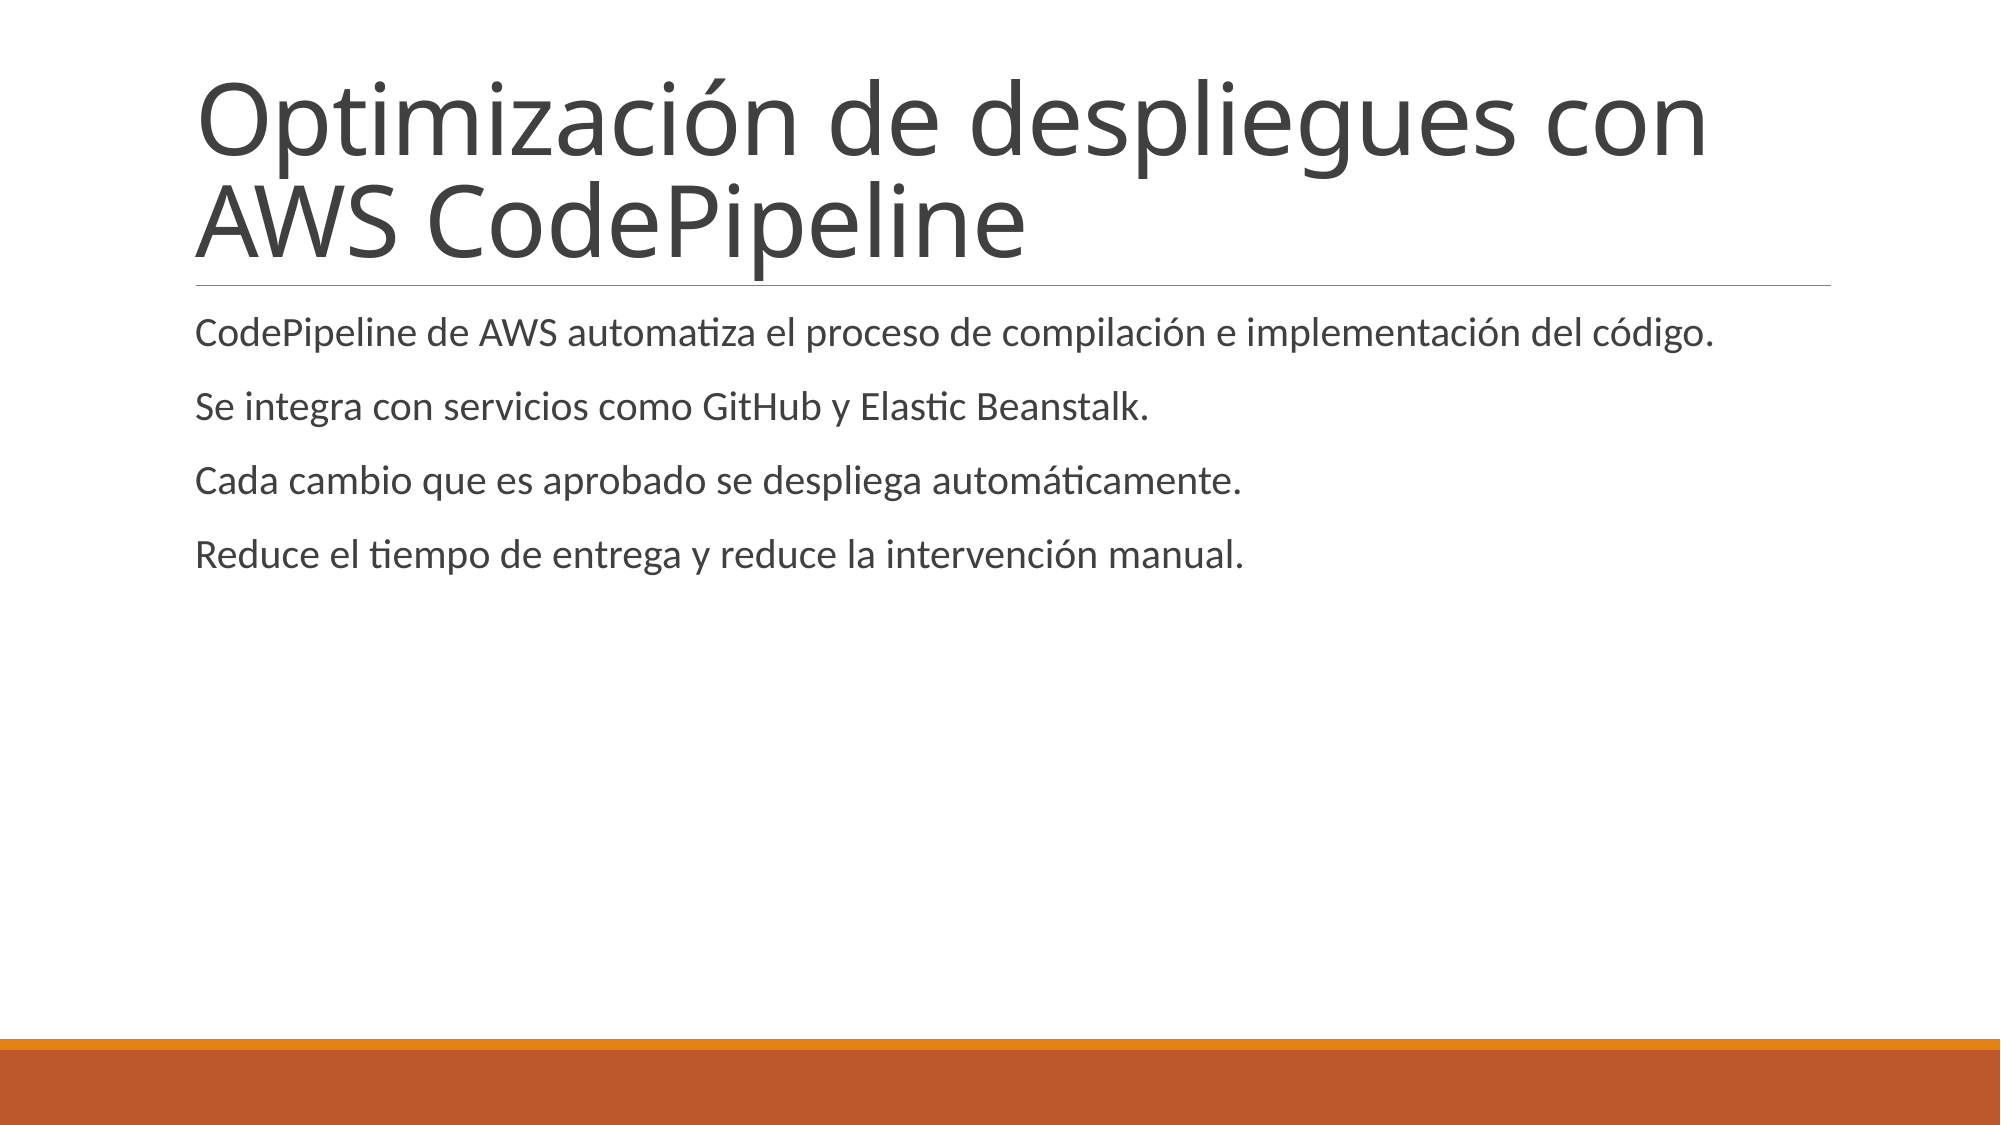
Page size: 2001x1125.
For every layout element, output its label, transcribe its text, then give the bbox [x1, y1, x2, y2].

title Optimización de despliegues con AWS CodePipeline [180, 47, 1830, 285]
list CodePipeline de AWS automatiza el proceso de compilación e implementación del código. Se integra con servicios como GitHub y Elastic Beanstalk. Cada cambio que es aprobado se despliega automáticamente. Reduce el tiempo de entrega y reduce la intervención manual. [180, 302, 1830, 963]
